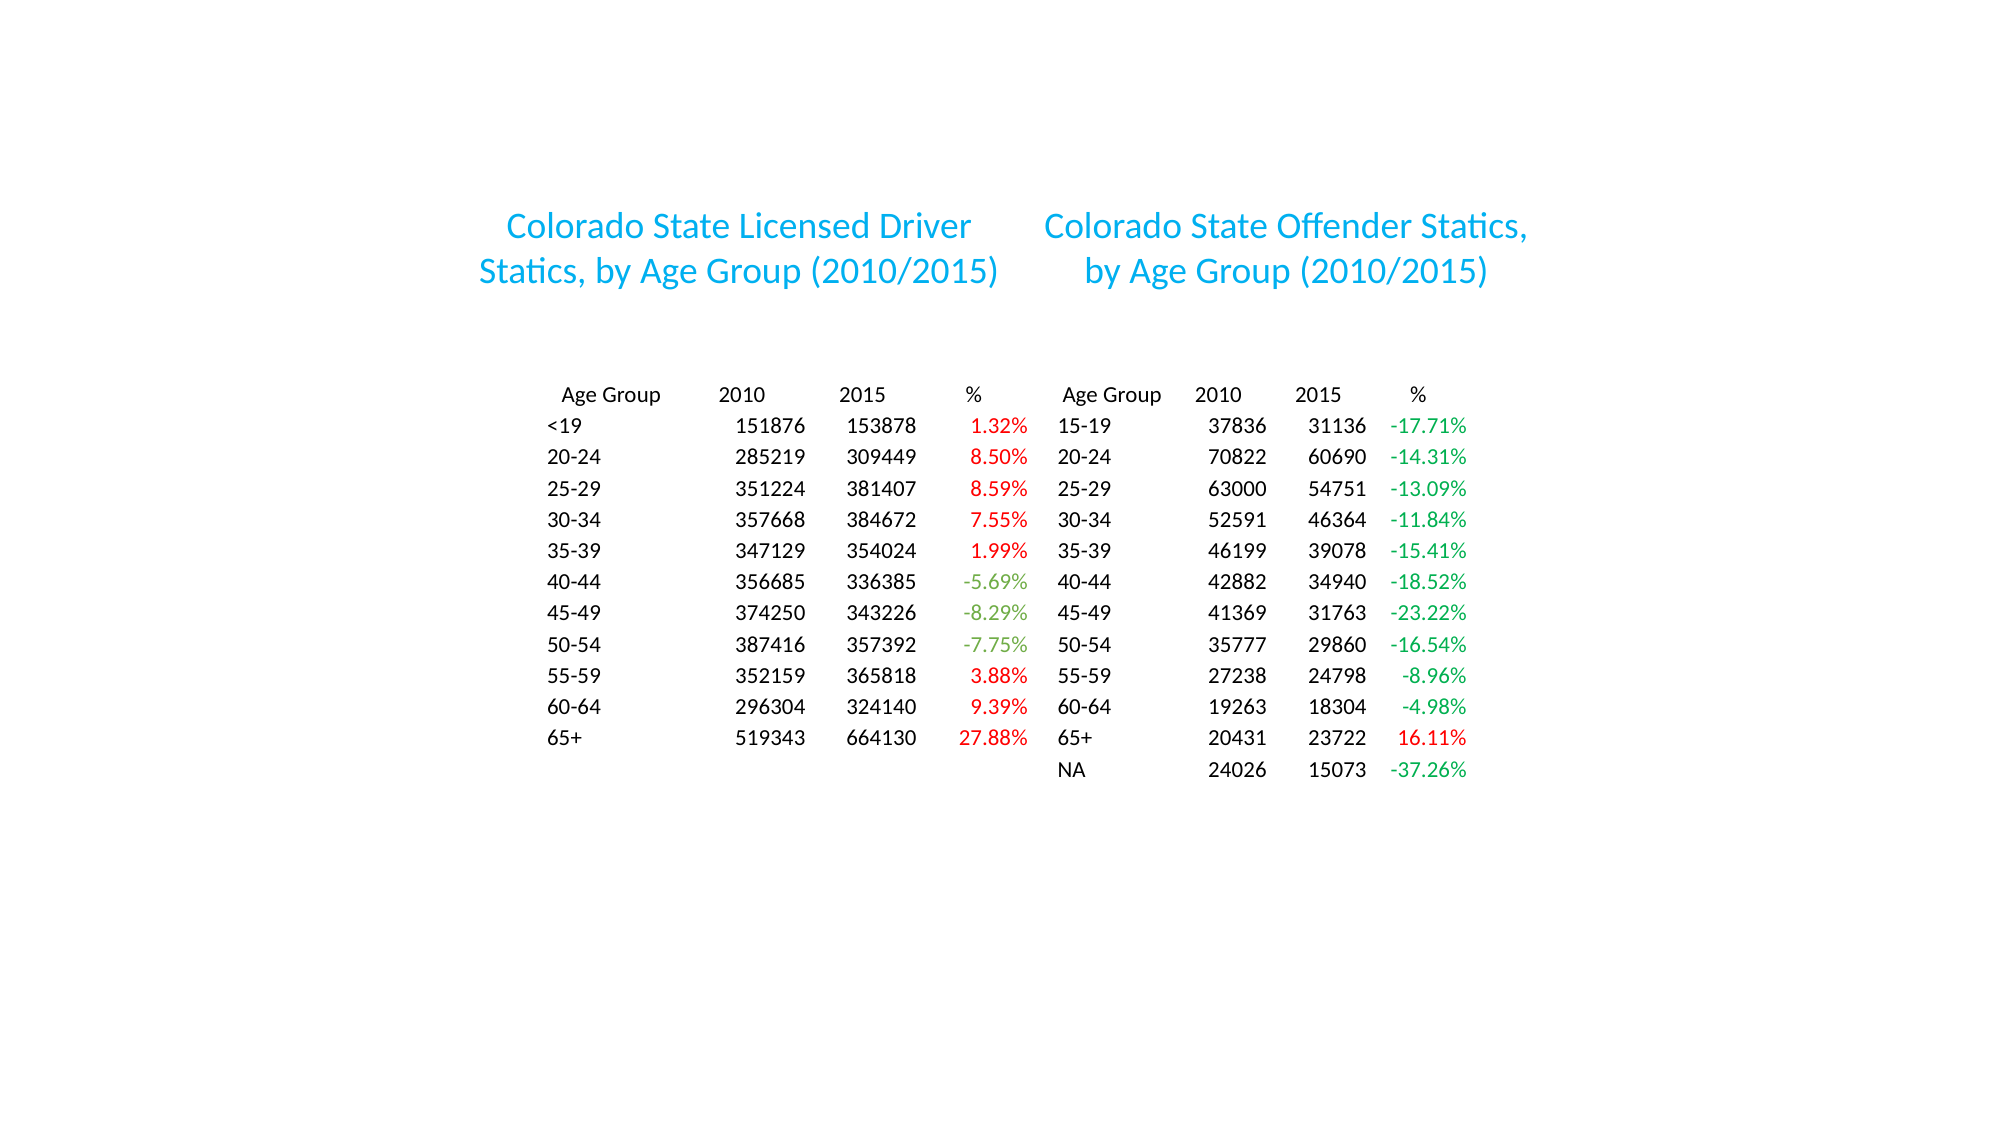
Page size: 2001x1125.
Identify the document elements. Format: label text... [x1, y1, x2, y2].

table_cell 30-34 [545, 502, 677, 533]
table_cell 7.55% [918, 502, 1029, 533]
table_cell 8.59% [918, 470, 1029, 502]
table_cell 29860 [1268, 627, 1368, 658]
table_cell 55-59 [545, 658, 677, 689]
table_cell -5.69% [918, 564, 1029, 595]
table_cell 46364 [1268, 502, 1368, 533]
table_cell 39078 [1268, 533, 1368, 564]
table_cell 24798 [1268, 658, 1368, 689]
table_cell 60690 [1268, 439, 1368, 470]
table_cell 50-54 [1056, 627, 1168, 658]
table_cell -17.71% [1368, 408, 1468, 439]
table_cell 45-49 [1056, 595, 1168, 627]
table_header % [1368, 377, 1468, 408]
table_cell 35-39 [1056, 533, 1168, 564]
table_cell <19 [545, 408, 677, 439]
table_header % [918, 377, 1029, 408]
table_cell 1.99% [918, 533, 1029, 564]
table_cell 1.32% [918, 408, 1029, 439]
table_cell 664130 [807, 720, 918, 752]
table_header 2010 [677, 377, 807, 408]
table_cell 42882 [1168, 564, 1268, 595]
table_cell -37.26% [1368, 752, 1468, 783]
table_cell 60-64 [545, 689, 677, 720]
table_cell -7.75% [918, 627, 1029, 658]
table_cell 8.50% [918, 439, 1029, 470]
table_cell 16.11% [1368, 720, 1468, 752]
table_cell 35-39 [545, 533, 677, 564]
table_cell NA [1056, 752, 1168, 783]
table_cell 151876 [677, 408, 807, 439]
table_cell -8.96% [1368, 658, 1468, 689]
table_cell 40-44 [545, 564, 677, 595]
table_cell 20-24 [1056, 439, 1168, 470]
table_cell 18304 [1268, 689, 1368, 720]
table_cell 19263 [1168, 689, 1268, 720]
table_cell 55-59 [1056, 658, 1168, 689]
table_cell 45-49 [545, 595, 677, 627]
table_cell 381407 [807, 470, 918, 502]
table_cell 15073 [1268, 752, 1368, 783]
table_cell 65+ [1056, 720, 1168, 752]
table_header Age Group [1056, 377, 1168, 408]
table_cell -23.22% [1368, 595, 1468, 627]
table_cell 31136 [1268, 408, 1368, 439]
table_cell 40-44 [1056, 564, 1168, 595]
table_header 2010 [1168, 377, 1268, 408]
table_cell -8.29% [918, 595, 1029, 627]
table_cell 347129 [677, 533, 807, 564]
table_cell 351224 [677, 470, 807, 502]
table_cell 30-34 [1056, 502, 1168, 533]
table_cell 41369 [1168, 595, 1268, 627]
table_cell 35777 [1168, 627, 1268, 658]
table_cell 519343 [677, 720, 807, 752]
table_cell 357392 [807, 627, 918, 658]
table_cell 296304 [677, 689, 807, 720]
table_cell 20-24 [545, 439, 677, 470]
table_cell 25-29 [545, 470, 677, 502]
table_cell 336385 [807, 564, 918, 595]
table_header 2015 [807, 377, 918, 408]
table_cell 3.88% [918, 658, 1029, 689]
table_cell 37836 [1168, 408, 1268, 439]
table_cell 365818 [807, 658, 918, 689]
table_header 2015 [1268, 377, 1368, 408]
table_cell 15-19 [1056, 408, 1168, 439]
table_cell 52591 [1168, 502, 1268, 533]
table_cell 20431 [1168, 720, 1268, 752]
table_cell -15.41% [1368, 533, 1468, 564]
table_cell -16.54% [1368, 627, 1468, 658]
table_cell 352159 [677, 658, 807, 689]
table_cell 356685 [677, 564, 807, 595]
table_cell 324140 [807, 689, 918, 720]
table_cell -4.98% [1368, 689, 1468, 720]
table_cell 34940 [1268, 564, 1368, 595]
table_cell 23722 [1268, 720, 1368, 752]
table_cell -18.52% [1368, 564, 1468, 595]
table_cell 60-64 [1056, 689, 1168, 720]
table_cell -11.84% [1368, 502, 1468, 533]
table_header Age Group [545, 377, 677, 408]
table_cell 63000 [1168, 470, 1268, 502]
table_cell -13.09% [1368, 470, 1468, 502]
text_box Colorado State Licensed Driver Statics, by Age Group (2010/2015) [448, 193, 1017, 298]
table_cell 46199 [1168, 533, 1268, 564]
table_cell 357668 [677, 502, 807, 533]
table_cell 285219 [677, 439, 807, 470]
table_cell 54751 [1268, 470, 1368, 502]
table_cell 343226 [807, 595, 918, 627]
table_cell 387416 [677, 627, 807, 658]
table_cell 27238 [1168, 658, 1268, 689]
table_cell 374250 [677, 595, 807, 627]
table_cell -14.31% [1368, 439, 1468, 470]
table_cell 50-54 [545, 627, 677, 658]
table_cell 384672 [807, 502, 918, 533]
table_cell 27.88% [918, 720, 1029, 752]
table_cell 25-29 [1056, 470, 1168, 502]
text_box Colorado State Offender Statics, by Age Group (2010/2015) [1017, 193, 1556, 298]
table_cell 31763 [1268, 595, 1368, 627]
table_cell 309449 [807, 439, 918, 470]
table_cell 354024 [807, 533, 918, 564]
table_cell 9.39% [918, 689, 1029, 720]
table_cell 65+ [545, 720, 677, 752]
table_cell 153878 [807, 408, 918, 439]
table_cell 70822 [1168, 439, 1268, 470]
table_cell 24026 [1168, 752, 1268, 783]
